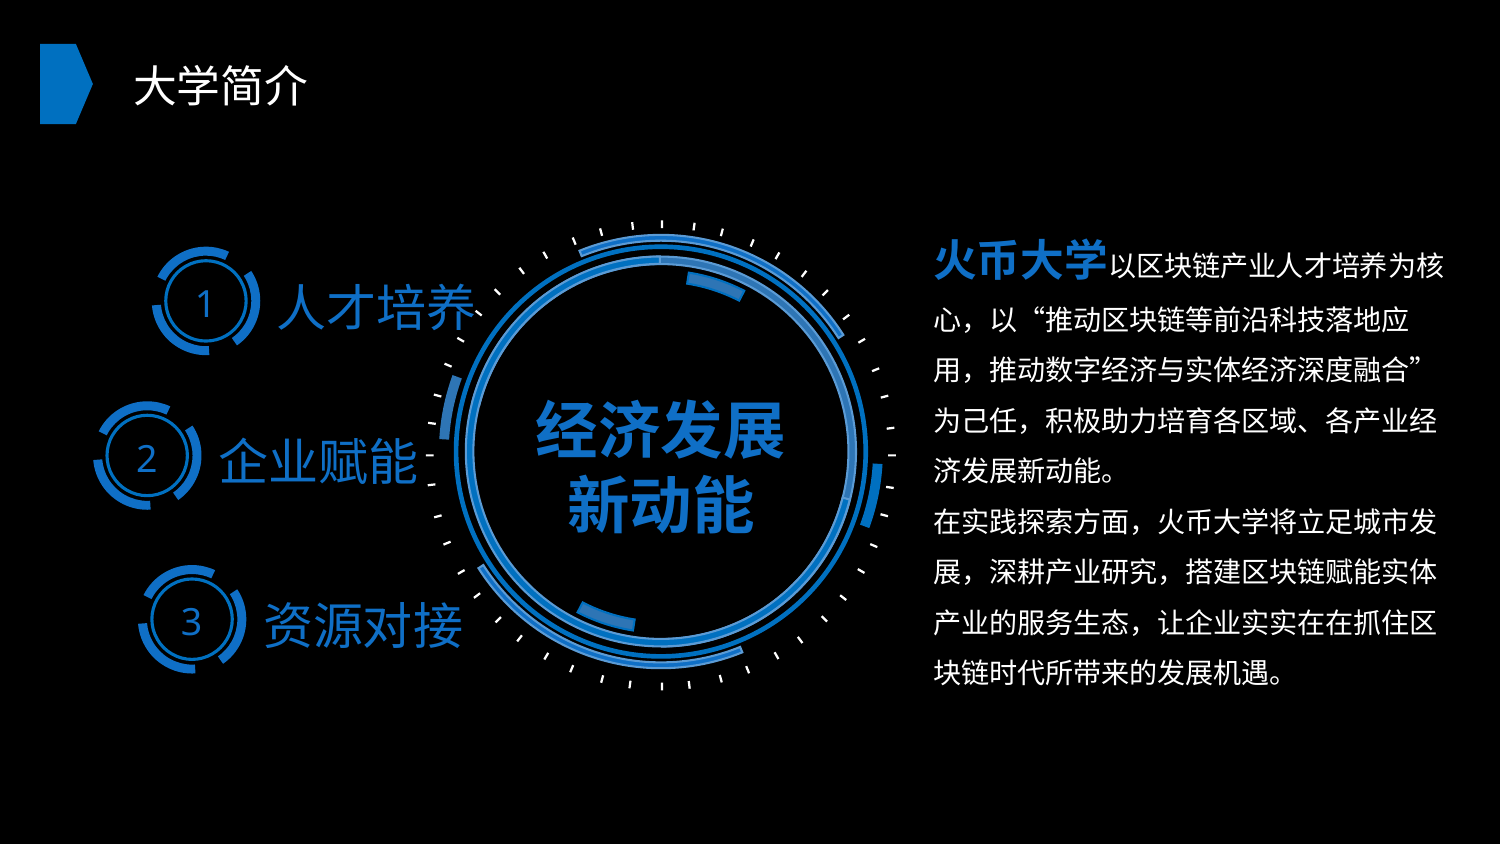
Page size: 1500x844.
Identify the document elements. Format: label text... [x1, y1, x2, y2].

text_box 火币大学以区块链产业人才培养为核心，以“推动区块链等前沿科技落地应用，推动数字经济与实体经济深度融合”为己任，积极助力培育各区域、各产业经济发展新动能。 在实践探索方面，火币大学将立足城市发展，深耕产业研究，搭建区块链赋能实体产业的服务生态，让企业实实在在抓住区块链时代所带来的发展机遇。 [918, 198, 1468, 697]
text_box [151, 246, 493, 356]
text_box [40, 43, 565, 125]
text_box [137, 565, 479, 674]
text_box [93, 401, 434, 510]
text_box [425, 220, 896, 691]
